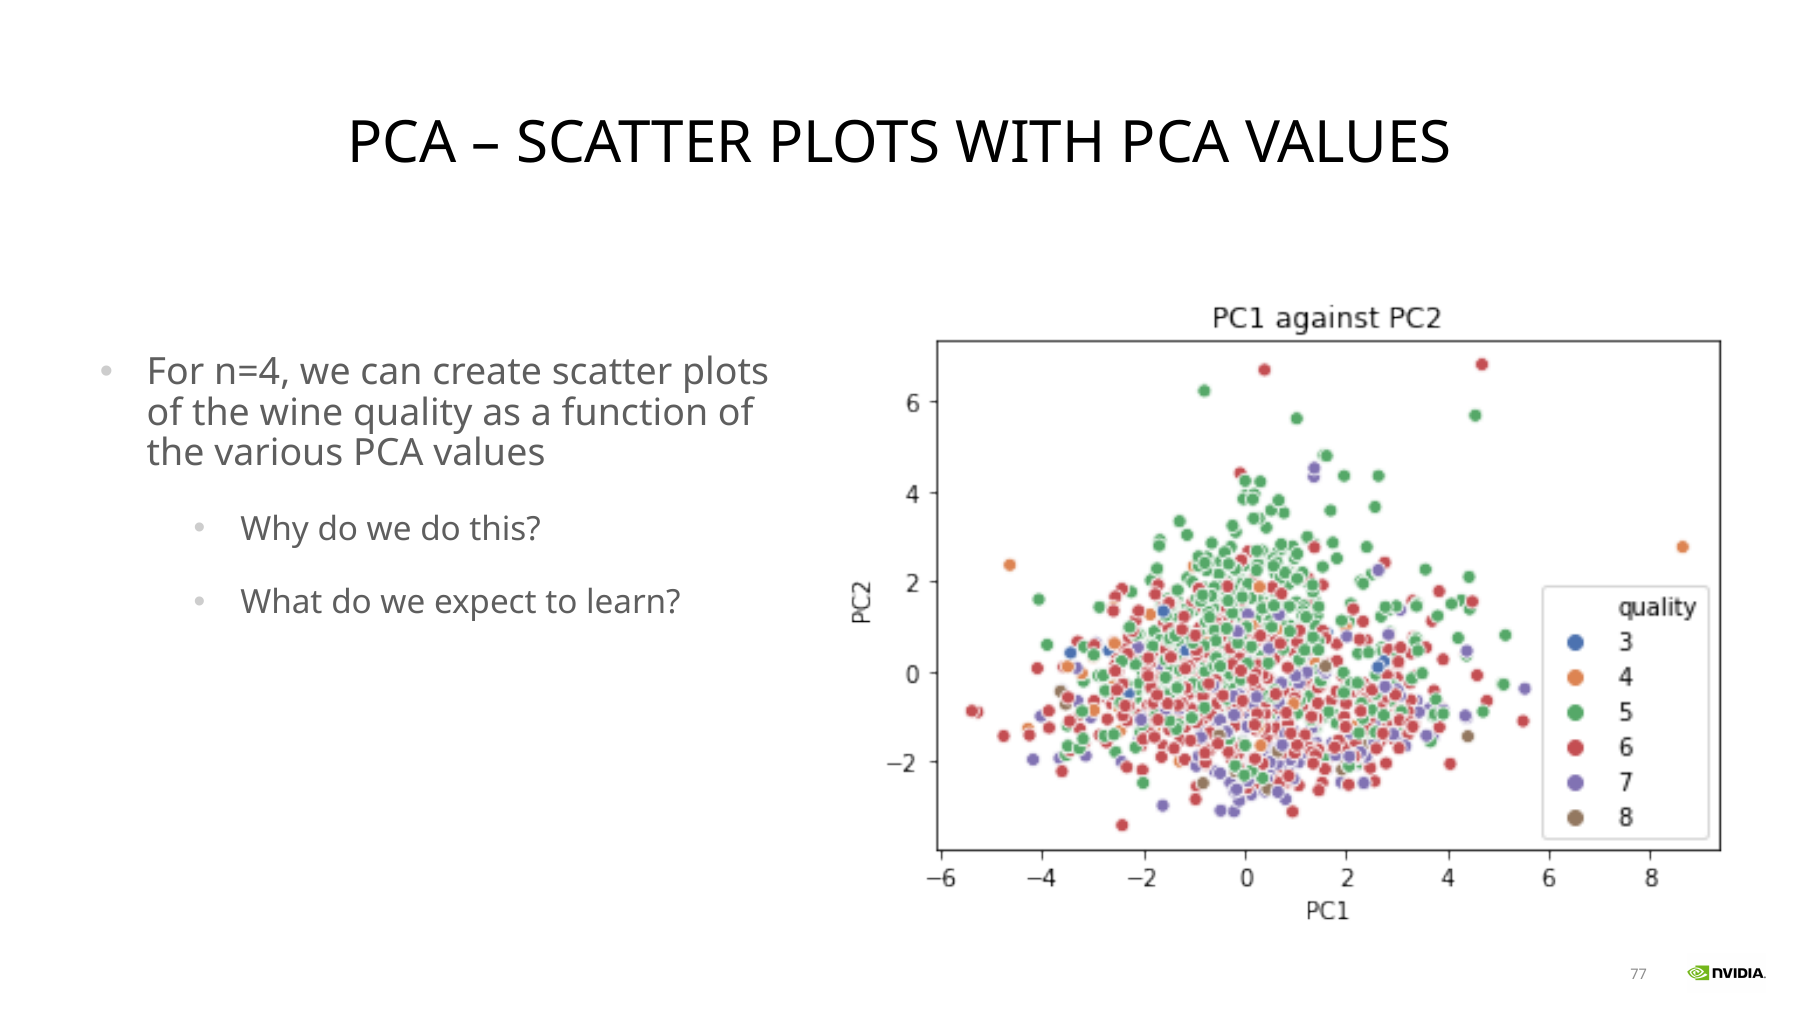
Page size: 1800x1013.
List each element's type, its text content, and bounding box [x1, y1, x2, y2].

picture [836, 288, 1734, 939]
title PCA – SCATTER PLOTS with PCA values [81, 85, 1719, 183]
picture [1687, 953, 1766, 993]
list For n=4, we can create scatter plots of the wine quality as a function of the various PCA values Why do we do this? What do we expect to learn? [84, 344, 823, 956]
